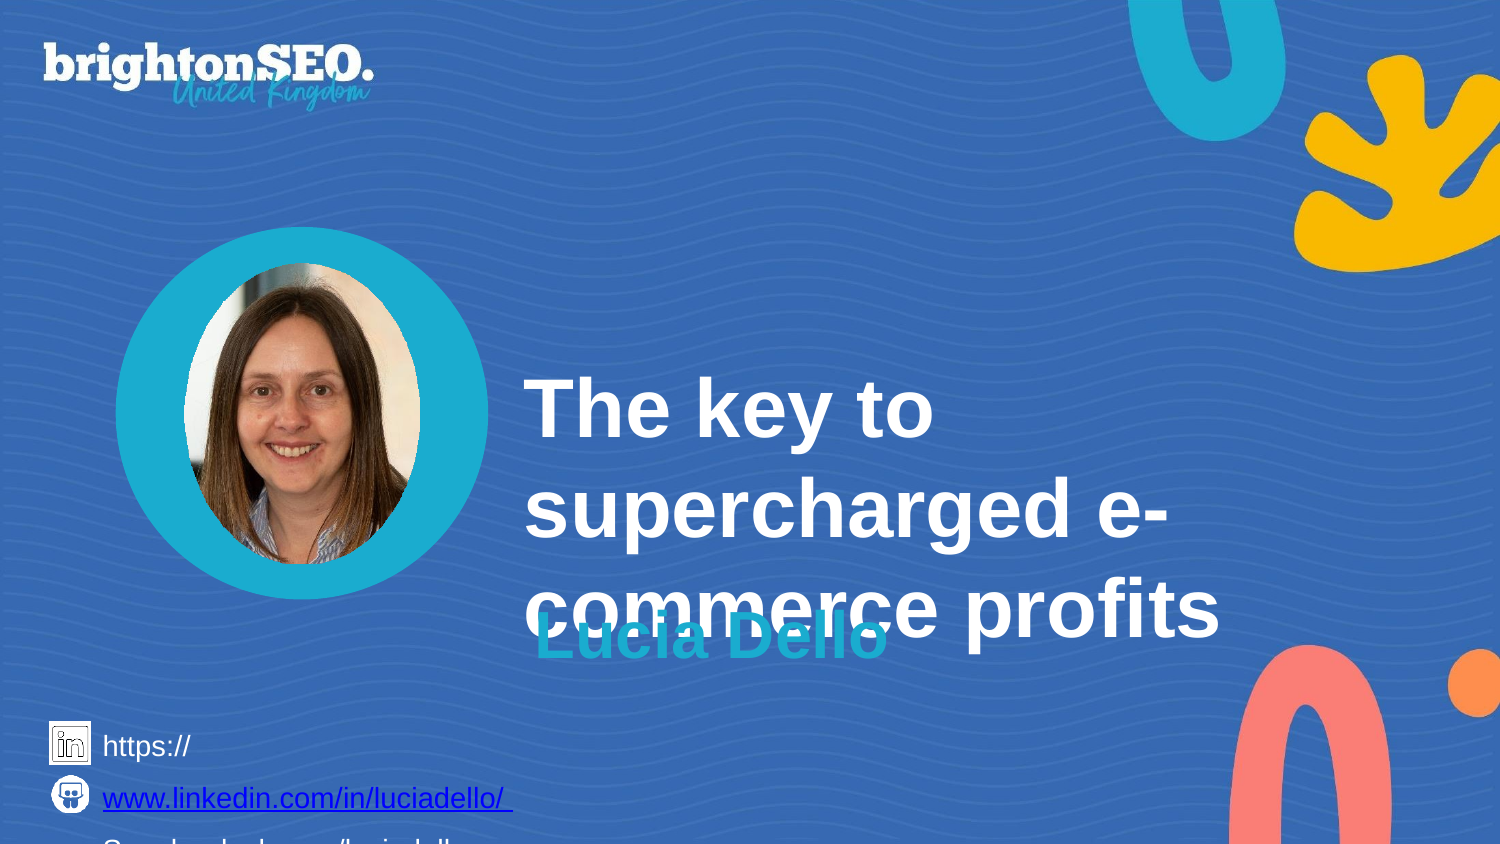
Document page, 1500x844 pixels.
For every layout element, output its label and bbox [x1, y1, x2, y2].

text_box [0, 0, 1500, 844]
text_box [48, 721, 91, 813]
